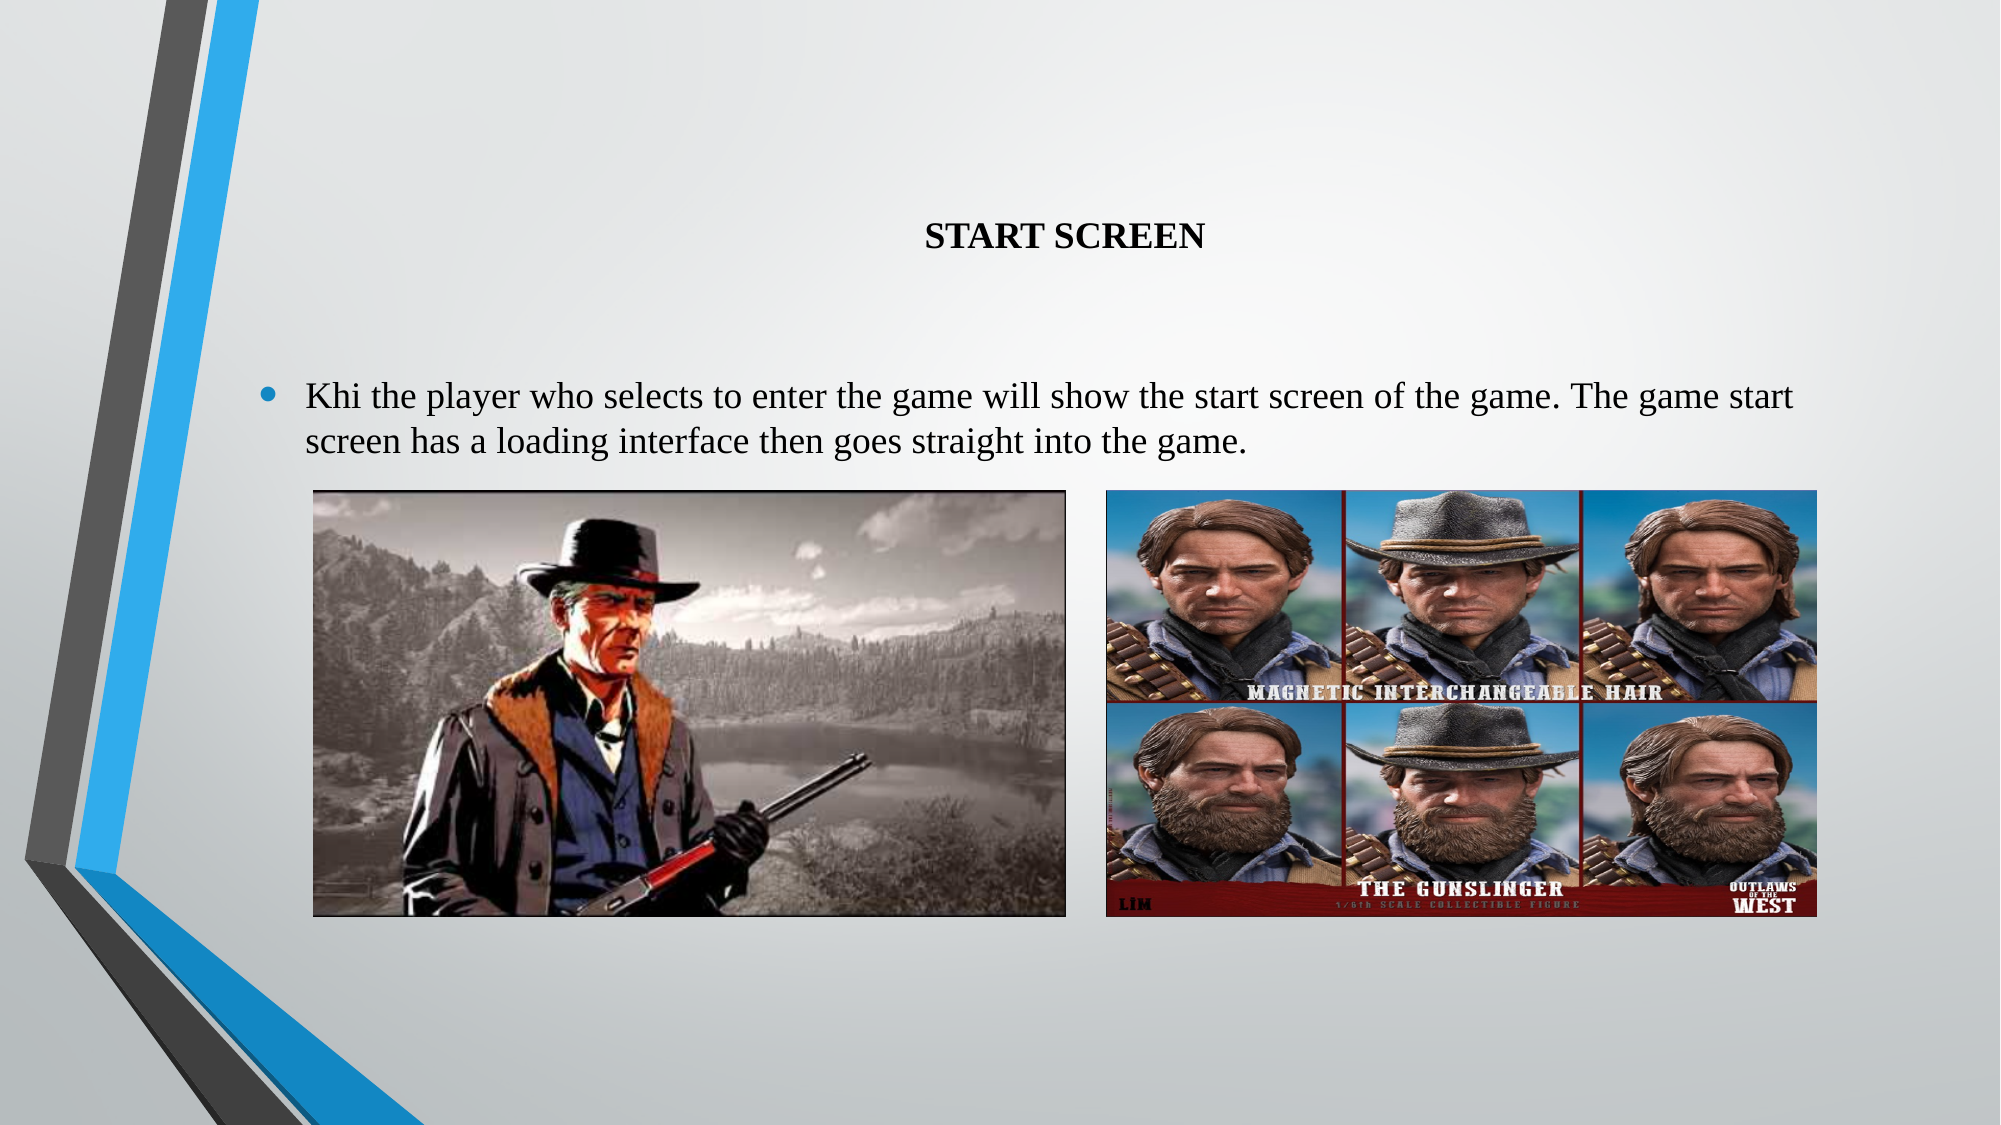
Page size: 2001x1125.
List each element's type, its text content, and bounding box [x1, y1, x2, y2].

picture [1106, 489, 1818, 917]
picture [313, 489, 1066, 917]
list Khi the player who selects to enter the game will show the start screen of the game. The game start screen has a loading interface then goes straight into the game. [243, 0, 1887, 950]
